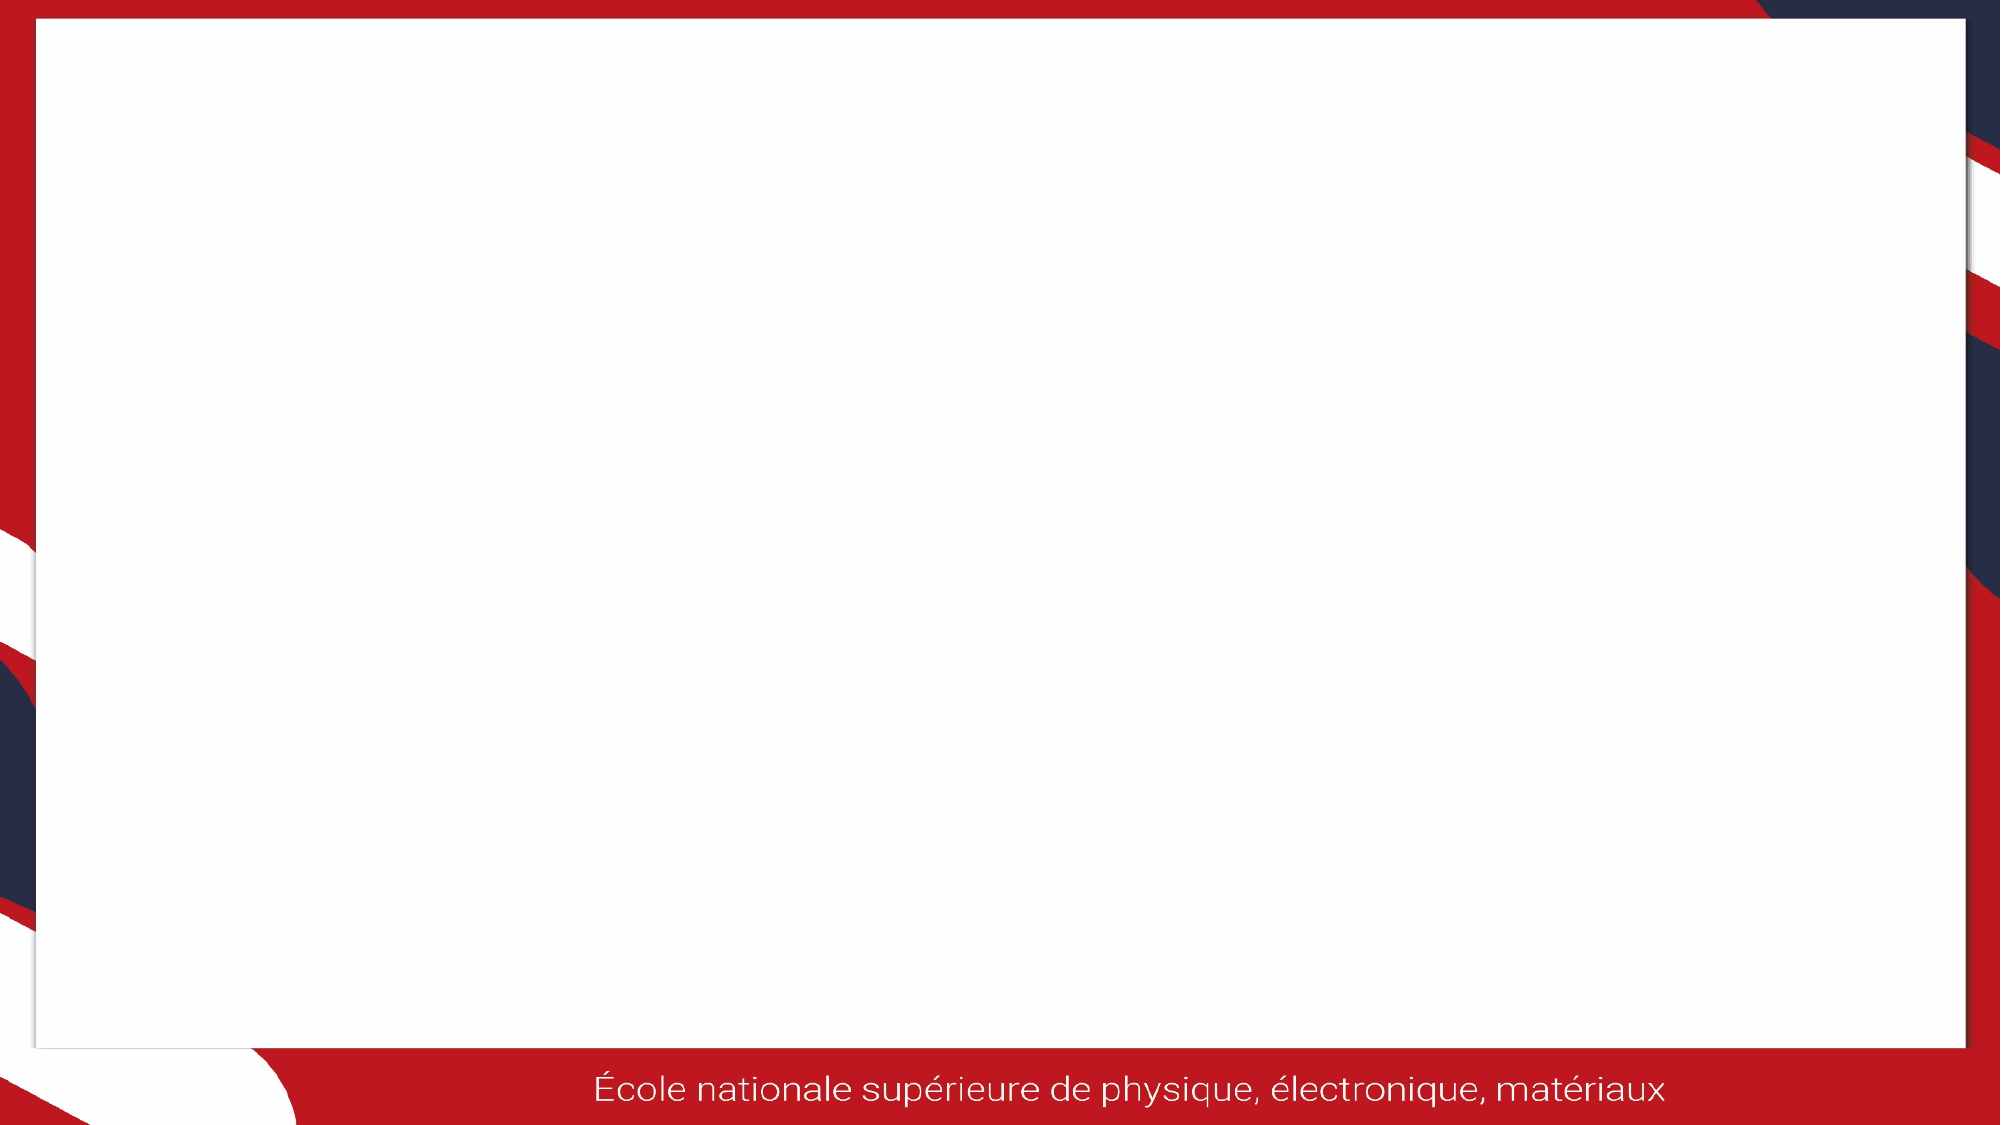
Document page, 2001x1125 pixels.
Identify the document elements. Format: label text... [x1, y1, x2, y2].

slide_number 36 [1412, 1042, 1863, 1103]
picture [0, 0, 2000, 1125]
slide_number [137, 1042, 588, 1103]
